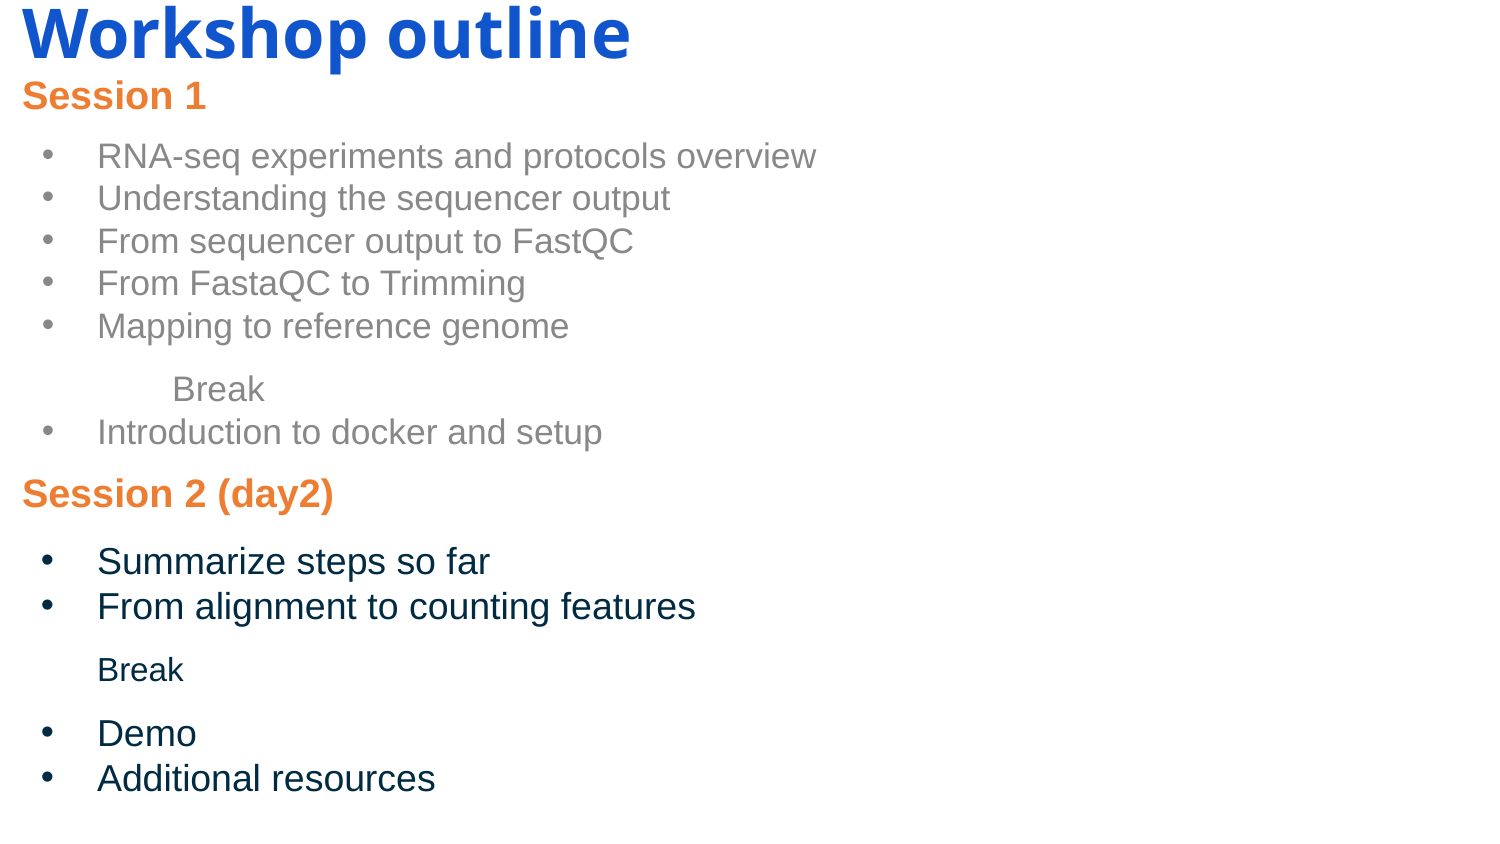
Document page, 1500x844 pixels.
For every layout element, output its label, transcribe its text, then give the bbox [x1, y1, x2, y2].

list Session 1 RNA-seq experiments and protocols overview Understanding the sequencer output From sequencer output to FastQC From FastaQC to Trimming Mapping to reference genome Break Introduction to docker and setup Session 2 (day2) Summarize steps so far From alignment to counting features Break Demo Additional resources [22, 75, 1500, 611]
title Workshop outline [22, 0, 1316, 75]
